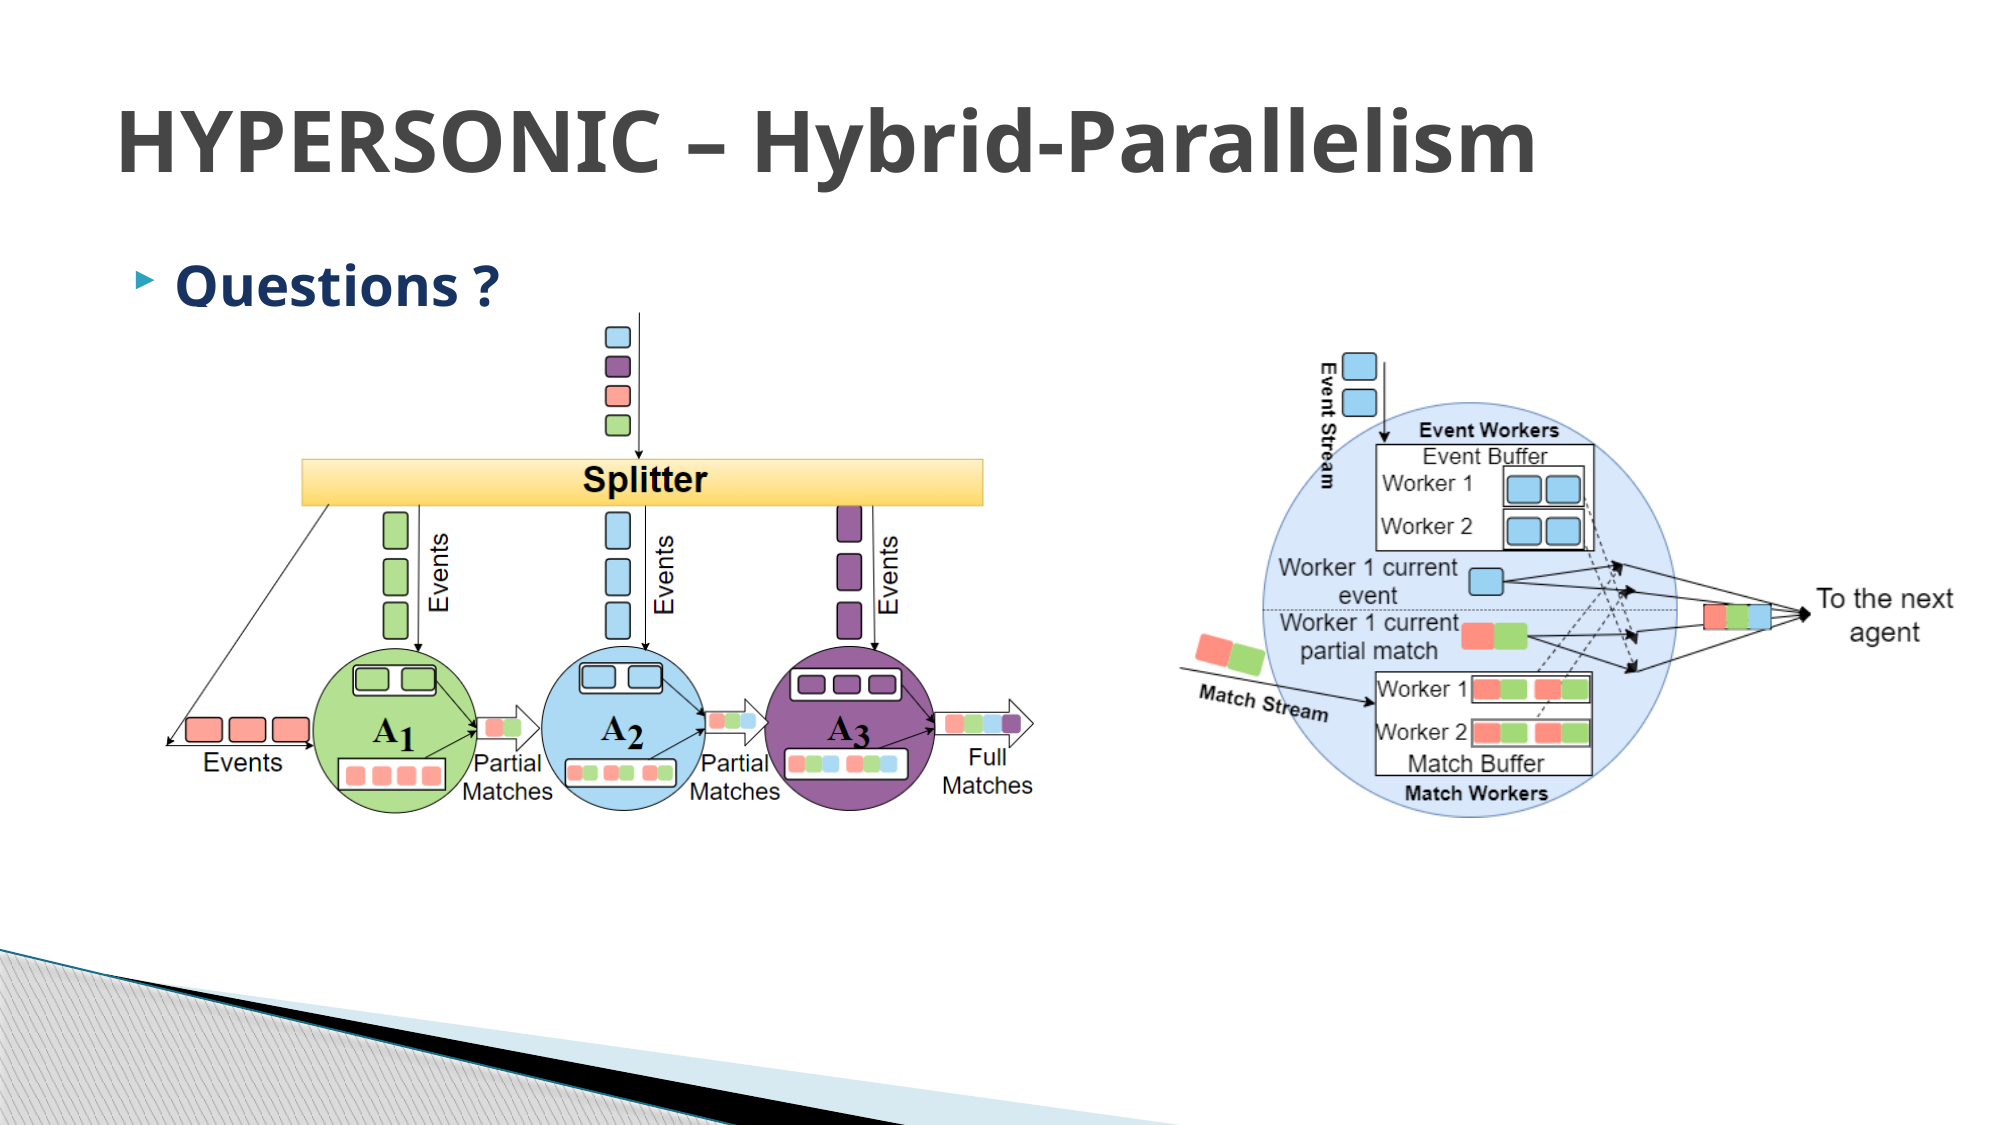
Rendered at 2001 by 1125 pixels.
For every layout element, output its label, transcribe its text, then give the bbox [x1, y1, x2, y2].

picture [159, 307, 1038, 818]
title HYPERSONIC – Hybrid-Parallelism [99, 45, 1900, 233]
picture [1169, 326, 1960, 818]
list Questions ? [99, 243, 1900, 986]
